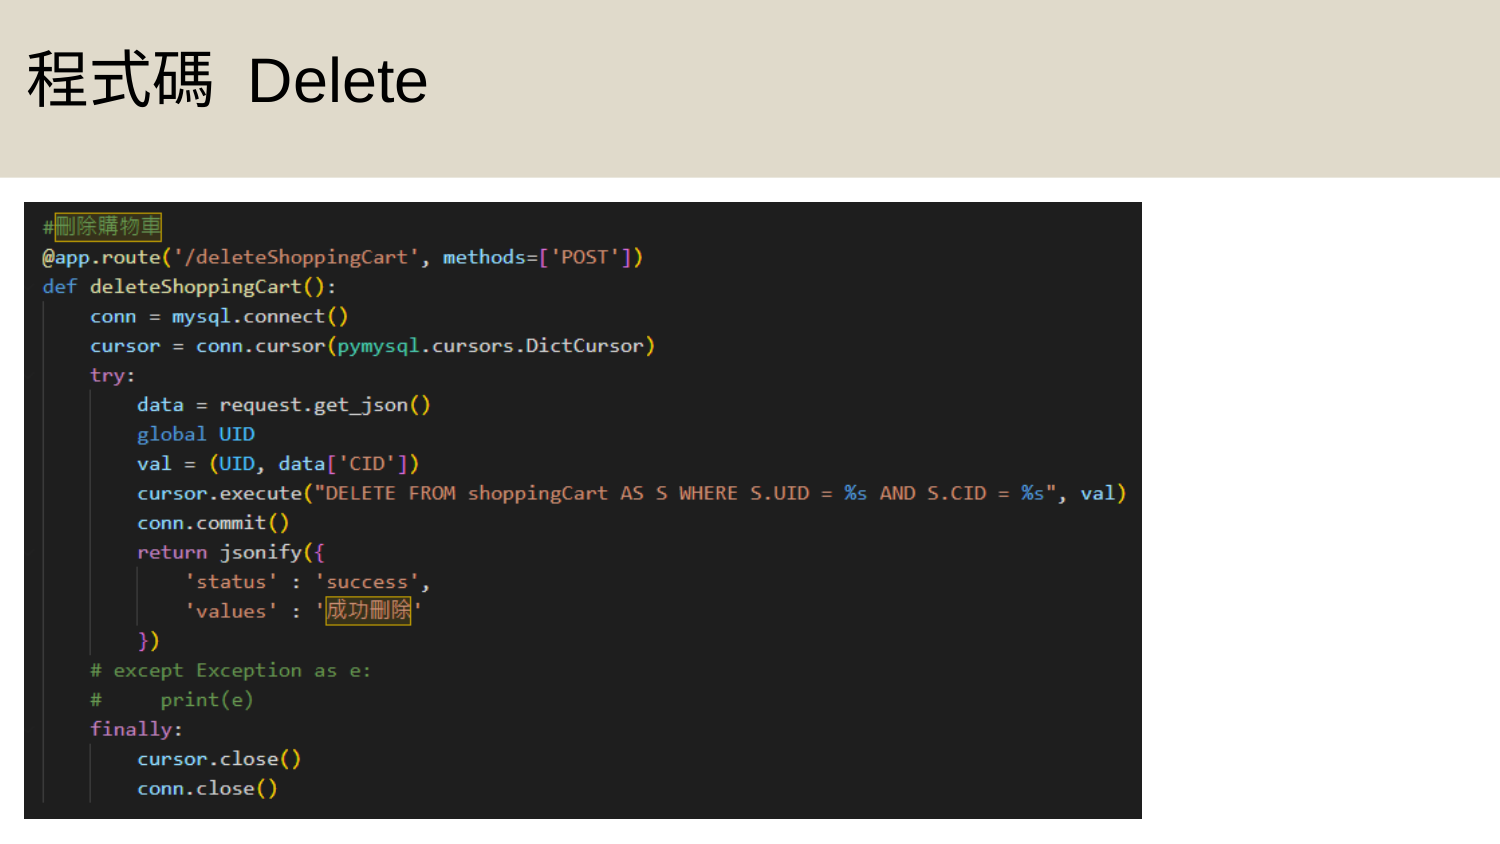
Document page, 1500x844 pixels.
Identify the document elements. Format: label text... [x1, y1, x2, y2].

title 程式碼 Delete [11, 24, 1409, 119]
picture [24, 202, 1143, 819]
text_box [0, 0, 1500, 178]
